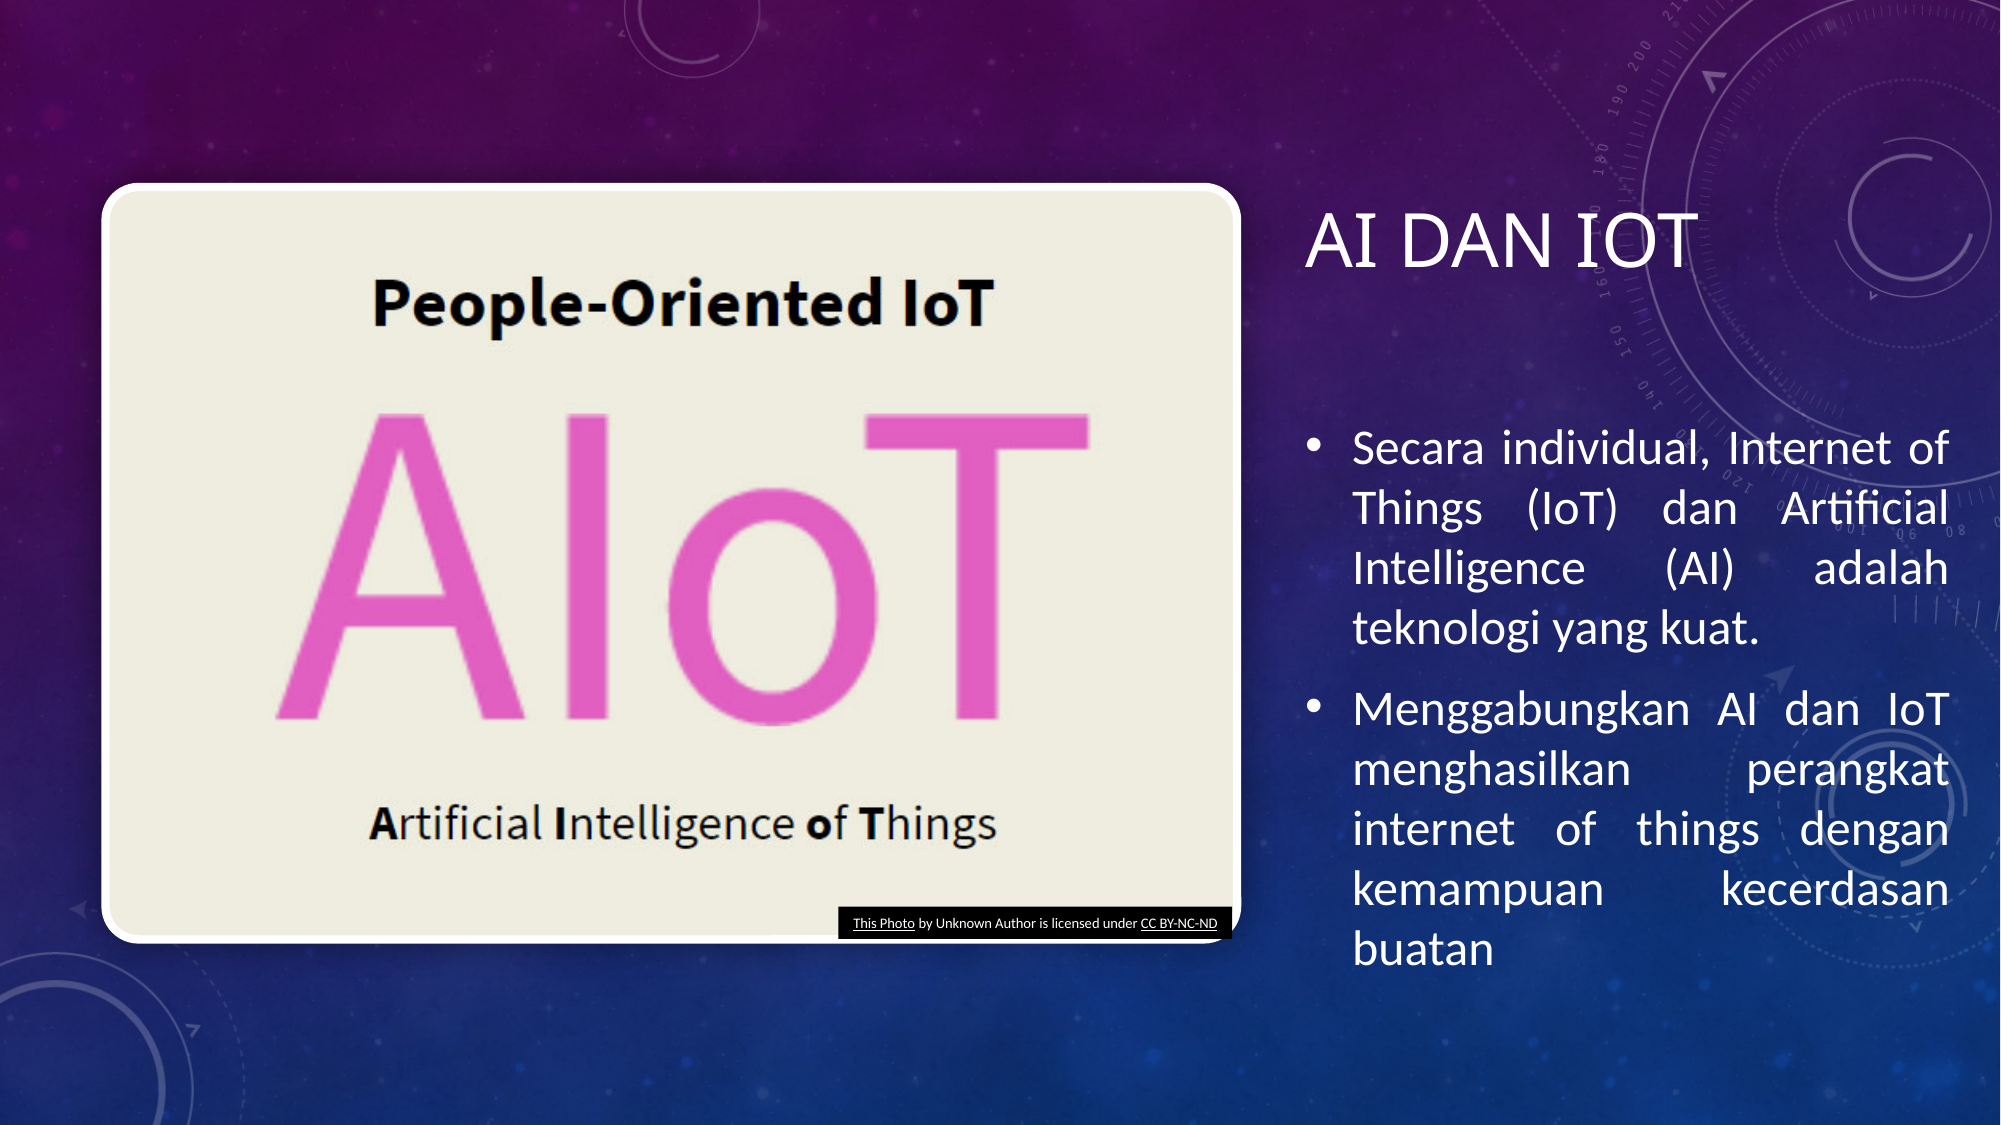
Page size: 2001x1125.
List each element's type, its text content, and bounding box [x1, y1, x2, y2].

list Secara individual, Internet of Things (IoT) dan Artificial Intelligence (AI) adalah teknologi yang kuat. Menggabungkan AI dan IoT menghasilkan perangkat internet of things dengan kemampuan kecerdasan buatan [1290, 369, 1966, 1021]
title AI dan IoT [1290, 105, 1899, 369]
picture [0, 0, 2001, 1125]
